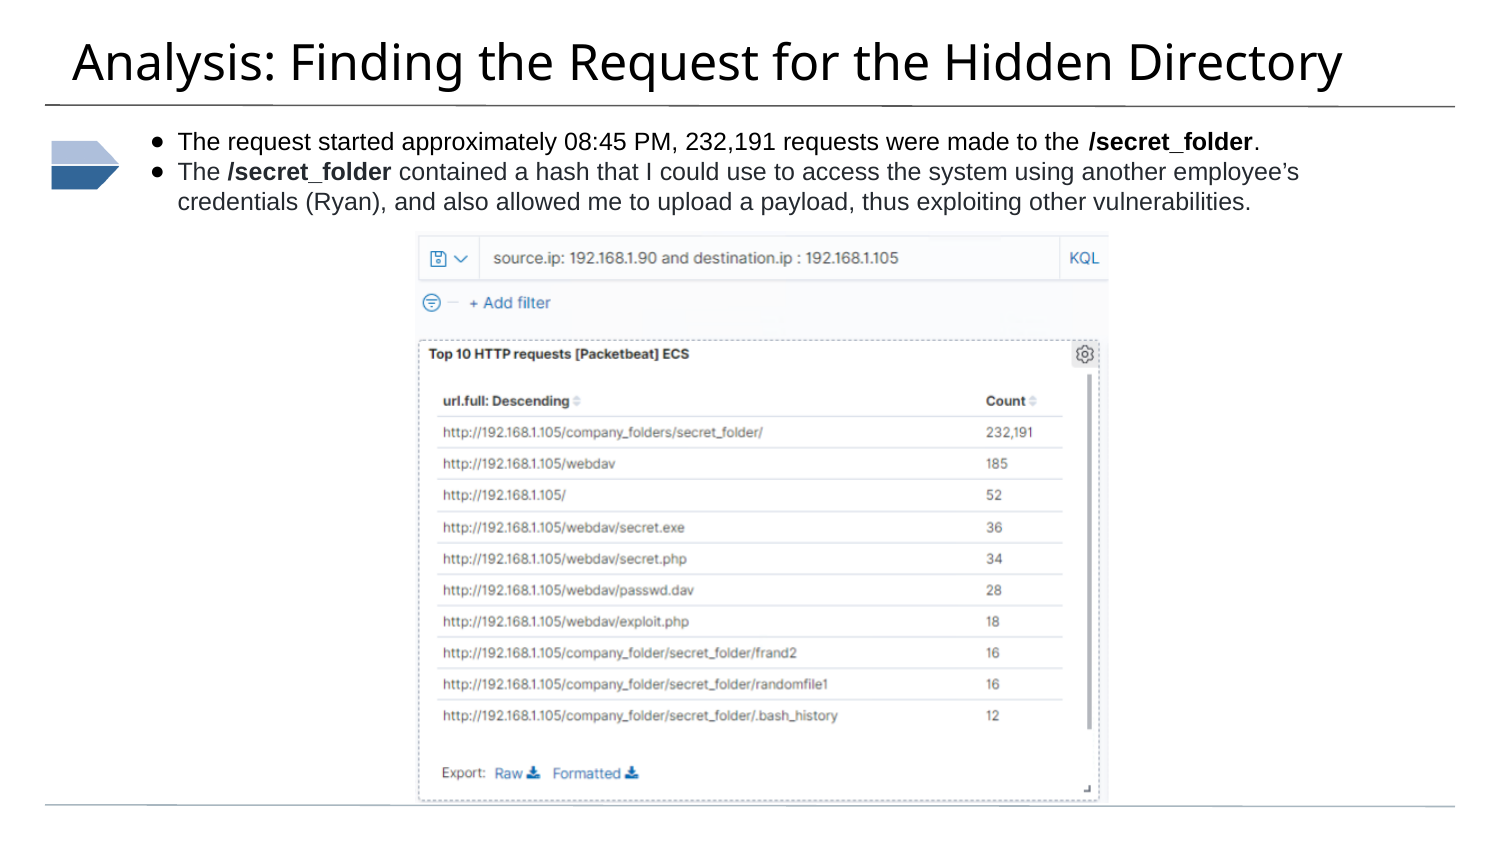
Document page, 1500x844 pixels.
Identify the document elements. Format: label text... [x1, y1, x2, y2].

title Analysis: Finding the Request for the Hidden Directory [0, 0, 1500, 88]
picture [49, 136, 120, 192]
picture [414, 231, 1112, 804]
subtitle The request started approximately 08:45 PM, 232,191 requests were made to the /secret_folder. The /secret_folder contained a hash that I could use to access the system using another employee’s credentials (Ryan), and also allowed me to upload a payload, thus exploiting other vulnerabilities. [49, 110, 1477, 271]
